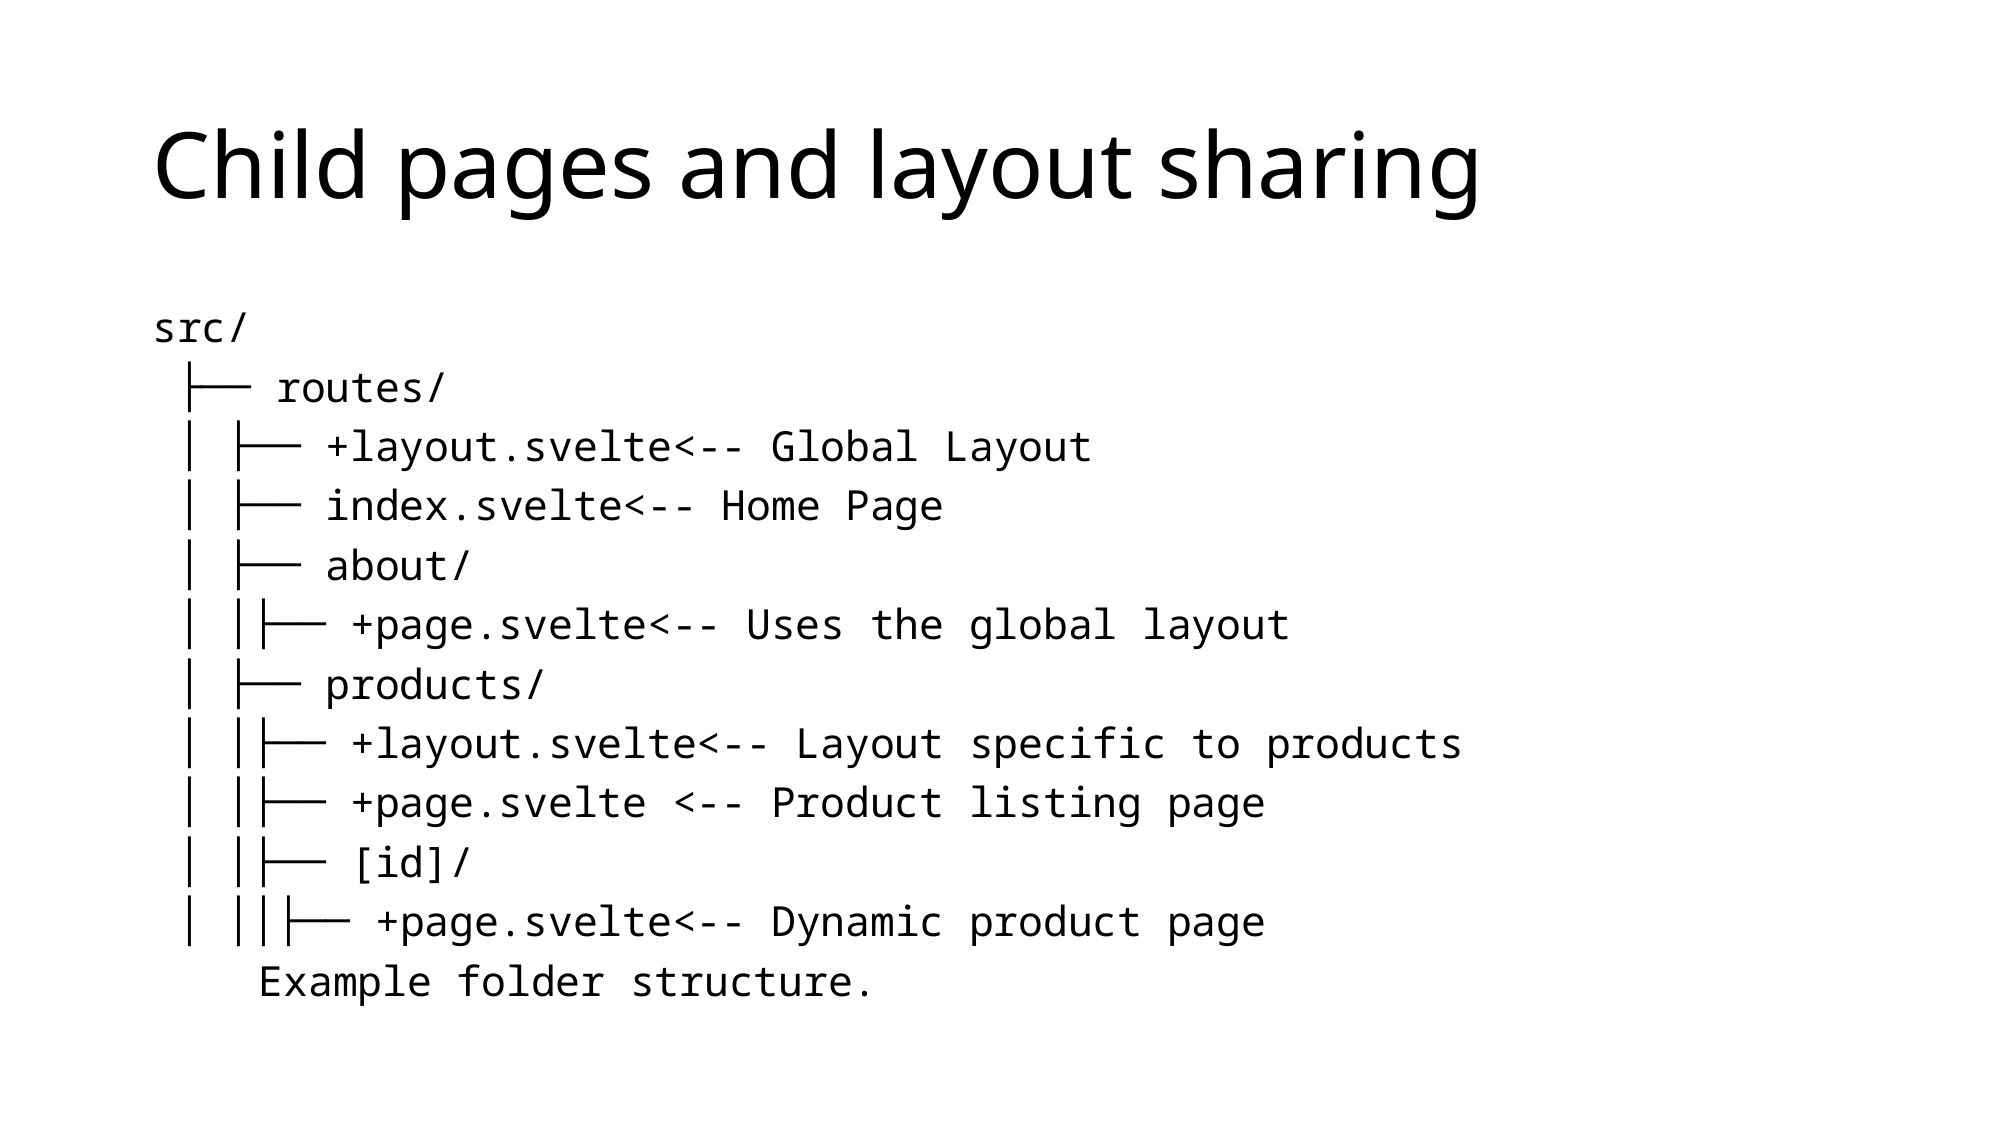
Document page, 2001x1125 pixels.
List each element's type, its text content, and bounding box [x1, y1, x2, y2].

list src/ ├── routes/ │ ├── +layout.svelte<-- Global Layout │ ├── index.svelte<-- Home Page │ ├── about/ │ │├── +page.svelte<-- Uses the global layout │ ├── products/ │ │├── +layout.svelte<-- Layout specific to products │ │├── +page.svelte <-- Product listing page │ │├── [id]/ │ ││├── +page.svelte<-- Dynamic product page Example folder structure. [137, 299, 1863, 1014]
title Child pages and layout sharing [137, 59, 1863, 278]
